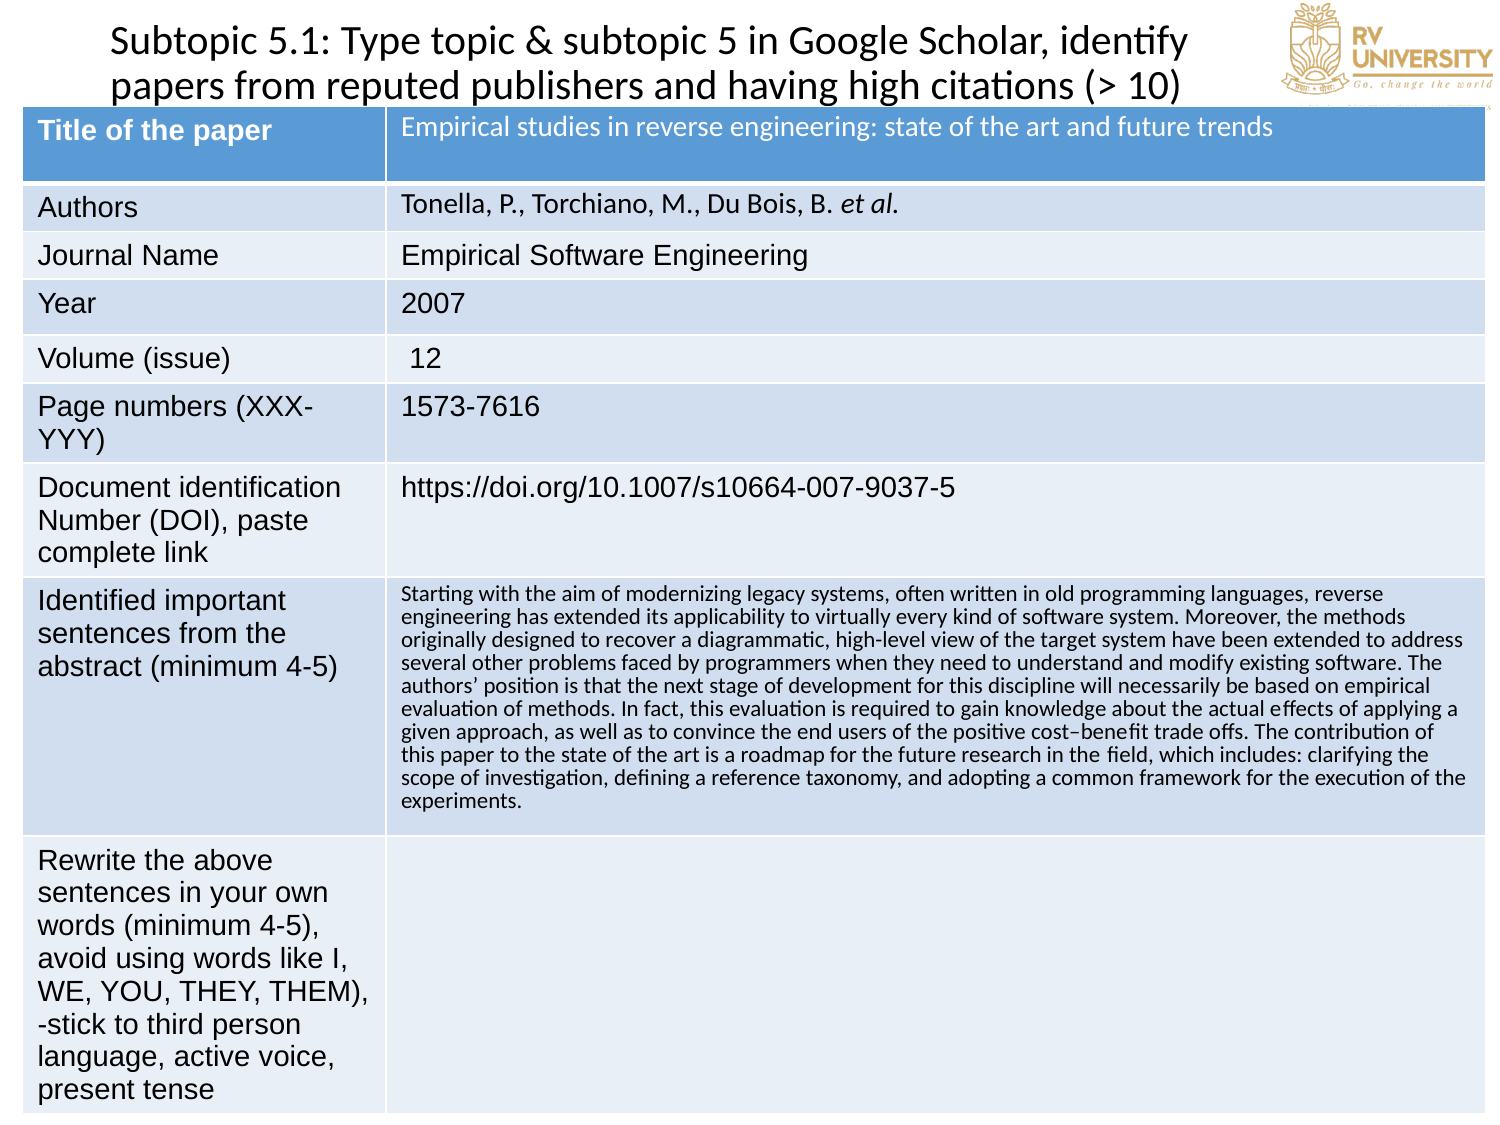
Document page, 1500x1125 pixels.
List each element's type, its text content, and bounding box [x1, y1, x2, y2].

table_cell 1573-7616 [387, 384, 1485, 462]
table_cell Authors [23, 186, 385, 231]
picture [1281, 3, 1493, 111]
table_cell Identified important sentences from the abstract (minimum 4-5) [23, 578, 385, 835]
table_cell Tonella, P., Torchiano, M., Du Bois, B. et al. [387, 186, 1485, 231]
table_cell Rewrite the above sentences in your own words (minimum 4-5), avoid using words like I, WE, YOU, THEY, THEM), -stick to third person language, active voice, present tense [23, 837, 385, 1113]
table_cell Page numbers (XXX-YYY) [23, 384, 385, 462]
table_header Title of the paper [23, 107, 385, 181]
table_cell Starting with the aim of modernizing legacy systems, often written in old programming languages, reverse engineering has extended its applicability to virtually every kind of software system. Moreover, the methods originally designed to recover a diagrammatic, high-level view of the target system have been extended to address several other problems faced by programmers when they need to understand and modify existing software. The authors’ position is that the next stage of development for this discipline will necessarily be based on empirical evaluation of methods. In fact, this evaluation is required to gain knowledge about the actual effects of applying a given approach, as well as to convince the end users of the positive cost–benefit trade offs. The contribution of this paper to the state of the art is a roadmap for the future research in the field, which includes: clarifying the scope of investigation, defining a reference taxonomy, and adopting a common framework for the execution of the experiments. [387, 578, 1485, 835]
table_cell https://doi.org/10.1007/s10664-007-9037-5 [387, 464, 1485, 576]
table_cell [387, 837, 1485, 1113]
table_cell Year [23, 280, 385, 334]
table_cell Empirical Software Engineering [387, 232, 1485, 278]
table_cell Journal Name [23, 232, 385, 278]
table_cell 2007 [387, 280, 1485, 334]
table_cell Document identification Number (DOI), paste complete link [23, 464, 385, 576]
table_cell 12 [387, 336, 1485, 382]
table_cell Volume (issue) [23, 336, 385, 382]
title Subtopic 5.1: Type topic & subtopic 5 in Google Scholar, identify papers from reputed publishers and having high citations (> 10) [95, 0, 1221, 106]
table_header Empirical studies in reverse engineering: state of the art and future trends [387, 107, 1485, 181]
